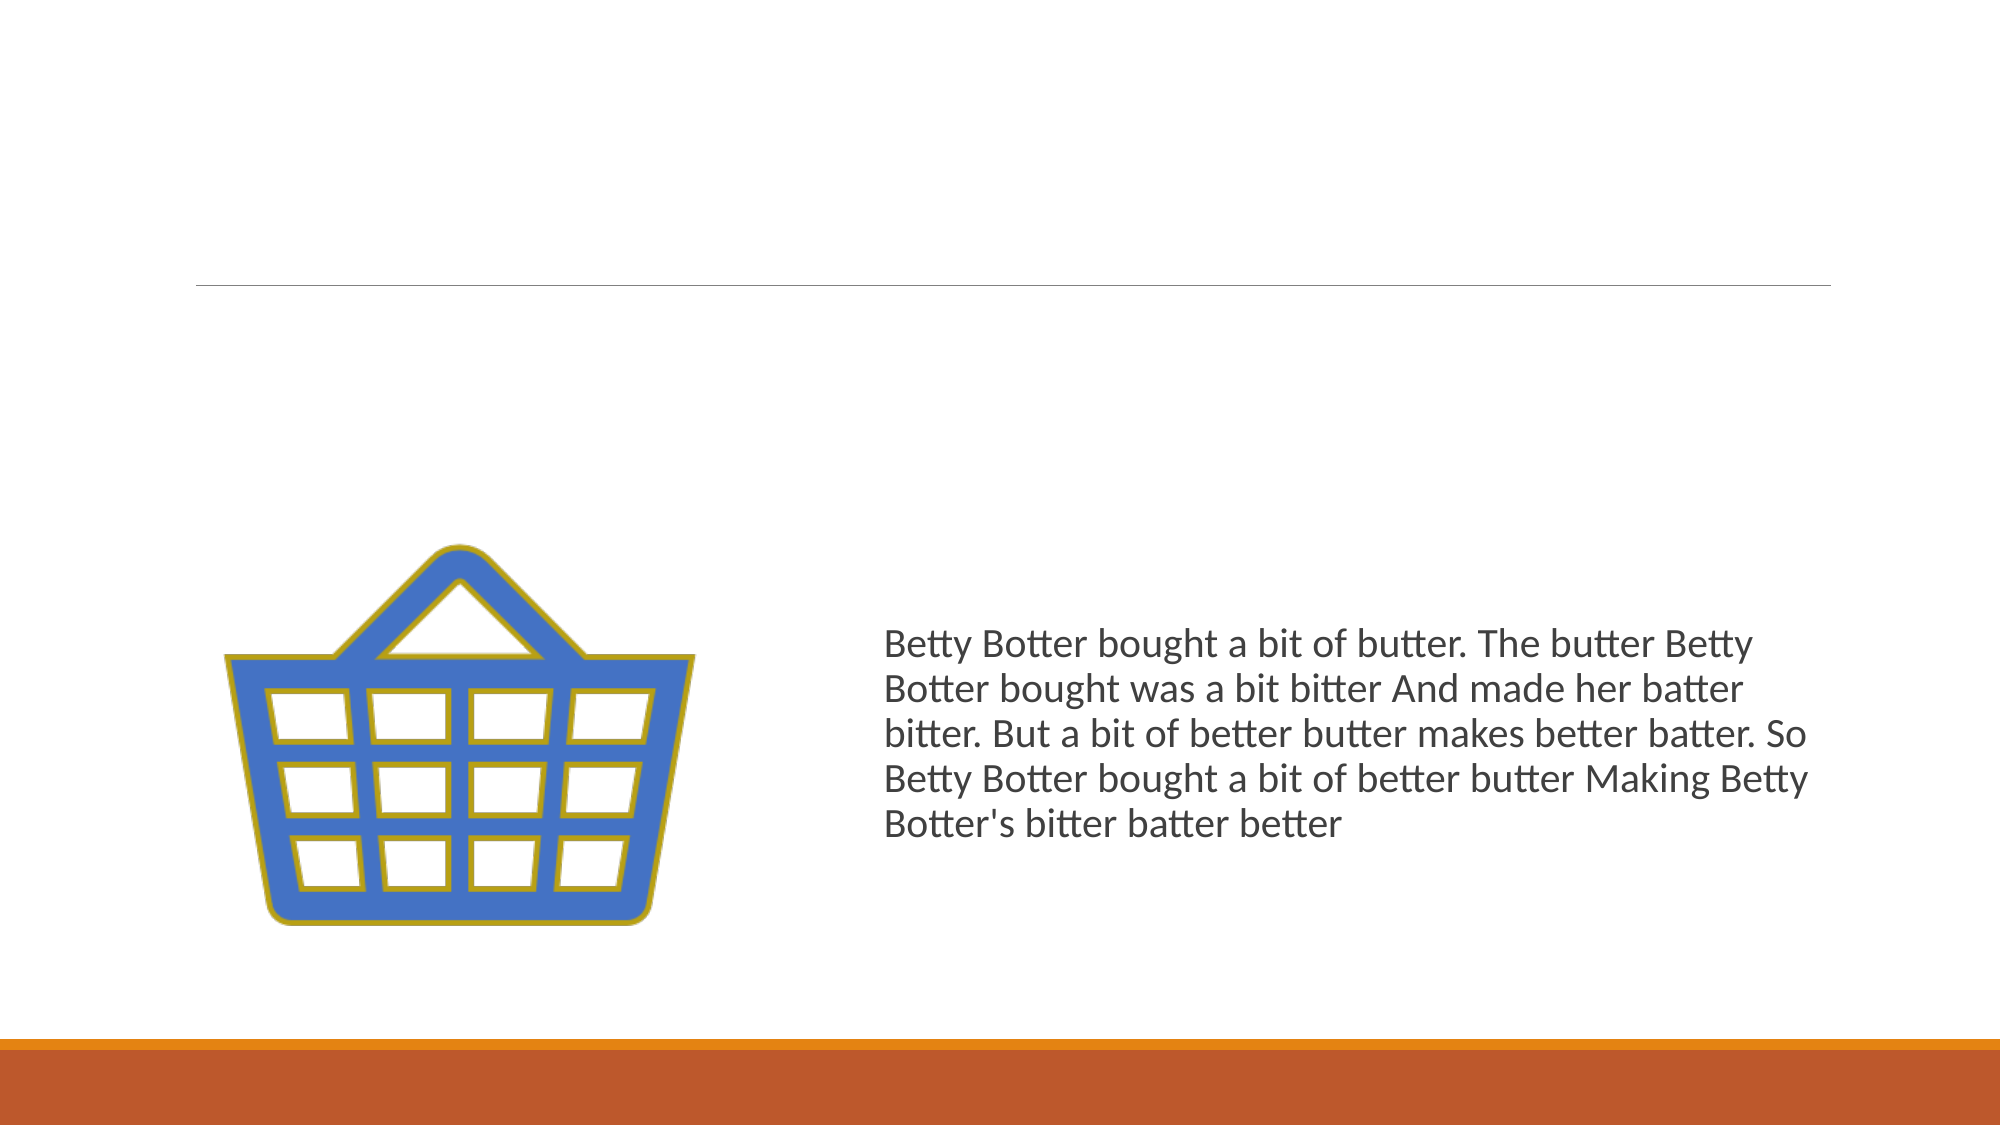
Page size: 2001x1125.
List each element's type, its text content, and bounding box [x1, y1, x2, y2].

picture [188, 464, 732, 1009]
list Betty Botter bought a bit of butter. The butter Betty Botter bought was a bit bitter And made her batter bitter. But a bit of better butter makes better batter. So Betty Botter bought a bit of better butter Making Betty Botter's bitter batter better [868, 465, 1842, 1003]
